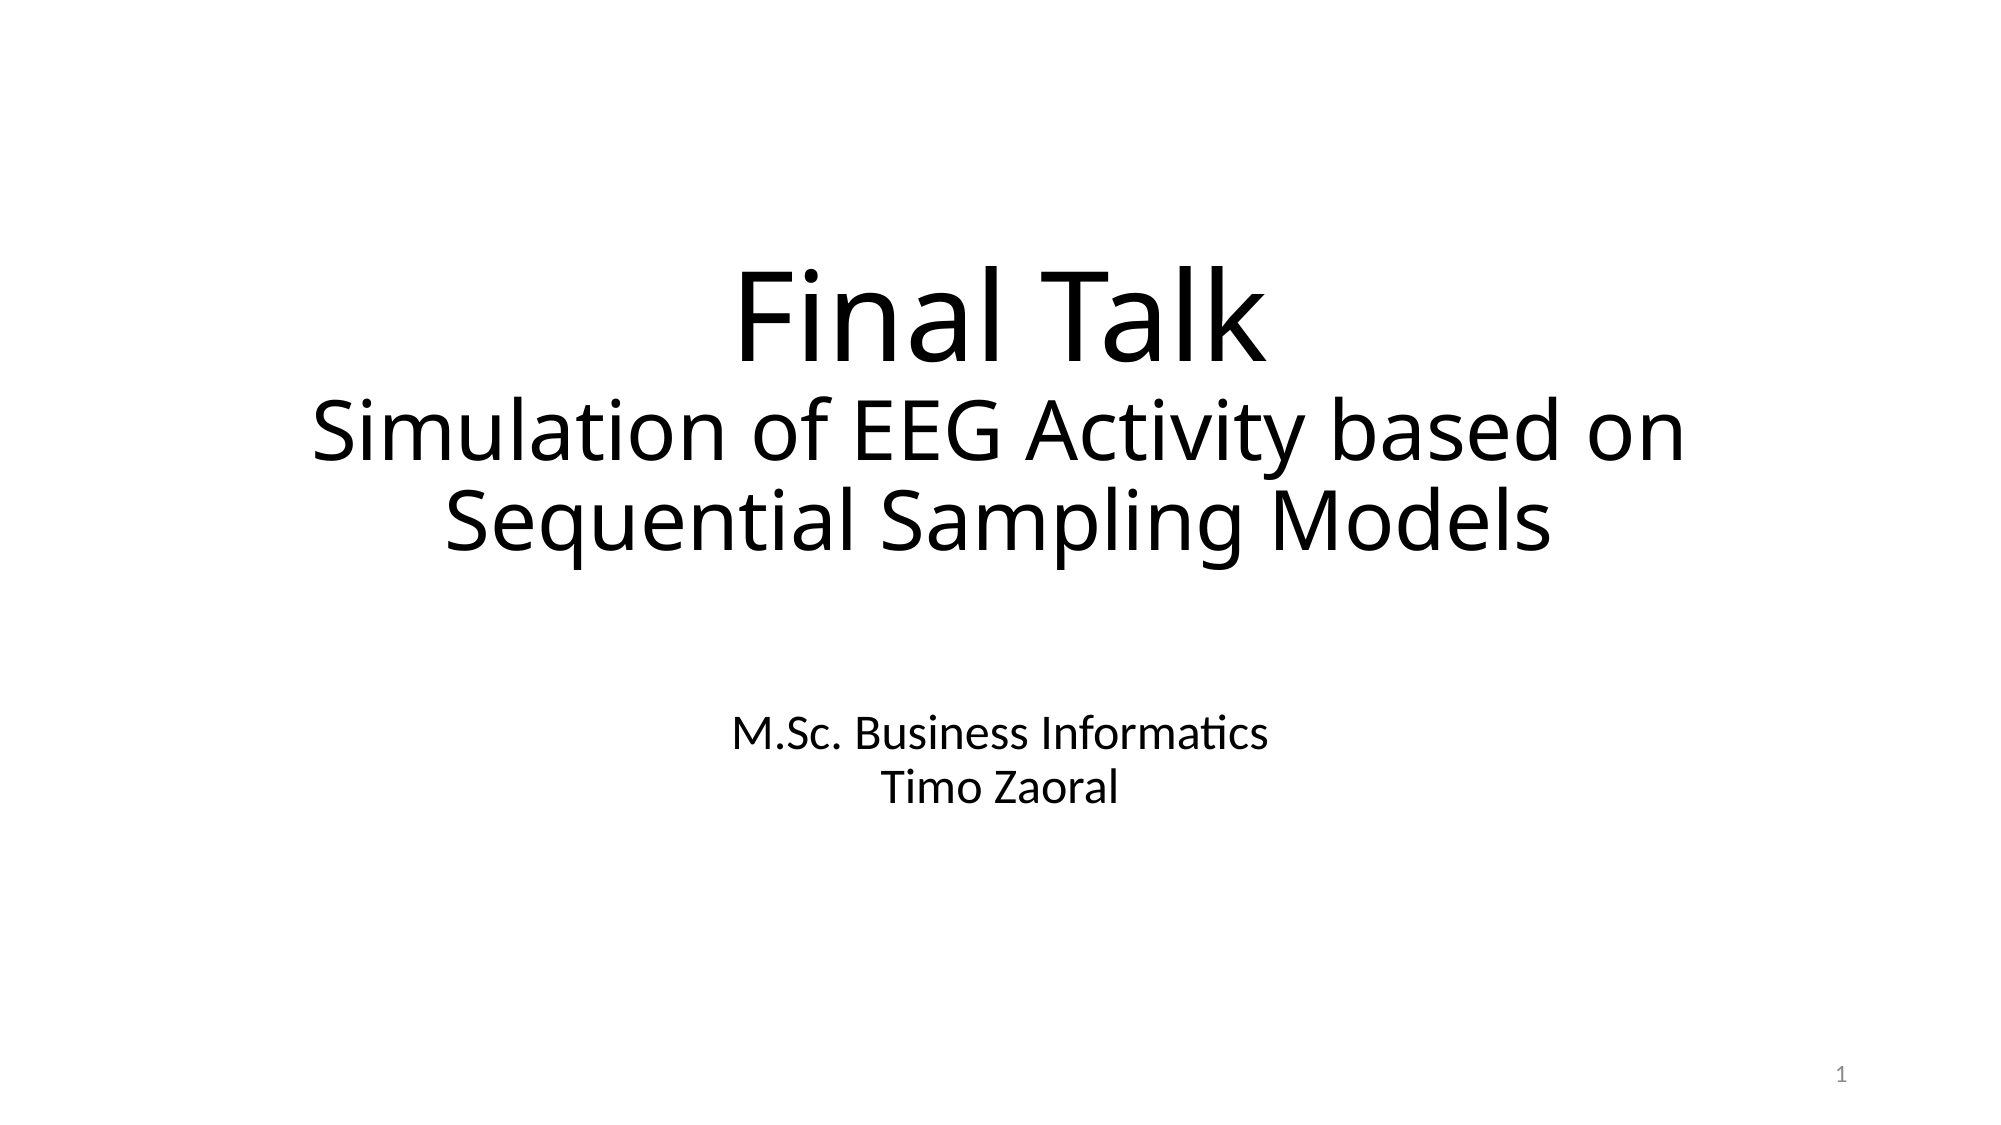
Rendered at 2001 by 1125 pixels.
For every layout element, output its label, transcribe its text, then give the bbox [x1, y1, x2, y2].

subtitle M.Sc. Business Informatics Timo Zaoral [249, 590, 1750, 863]
slide_number 1 [1412, 1042, 1863, 1103]
title Final Talk Simulation of EEG Activity based on Sequential Sampling Models [249, 184, 1750, 576]
